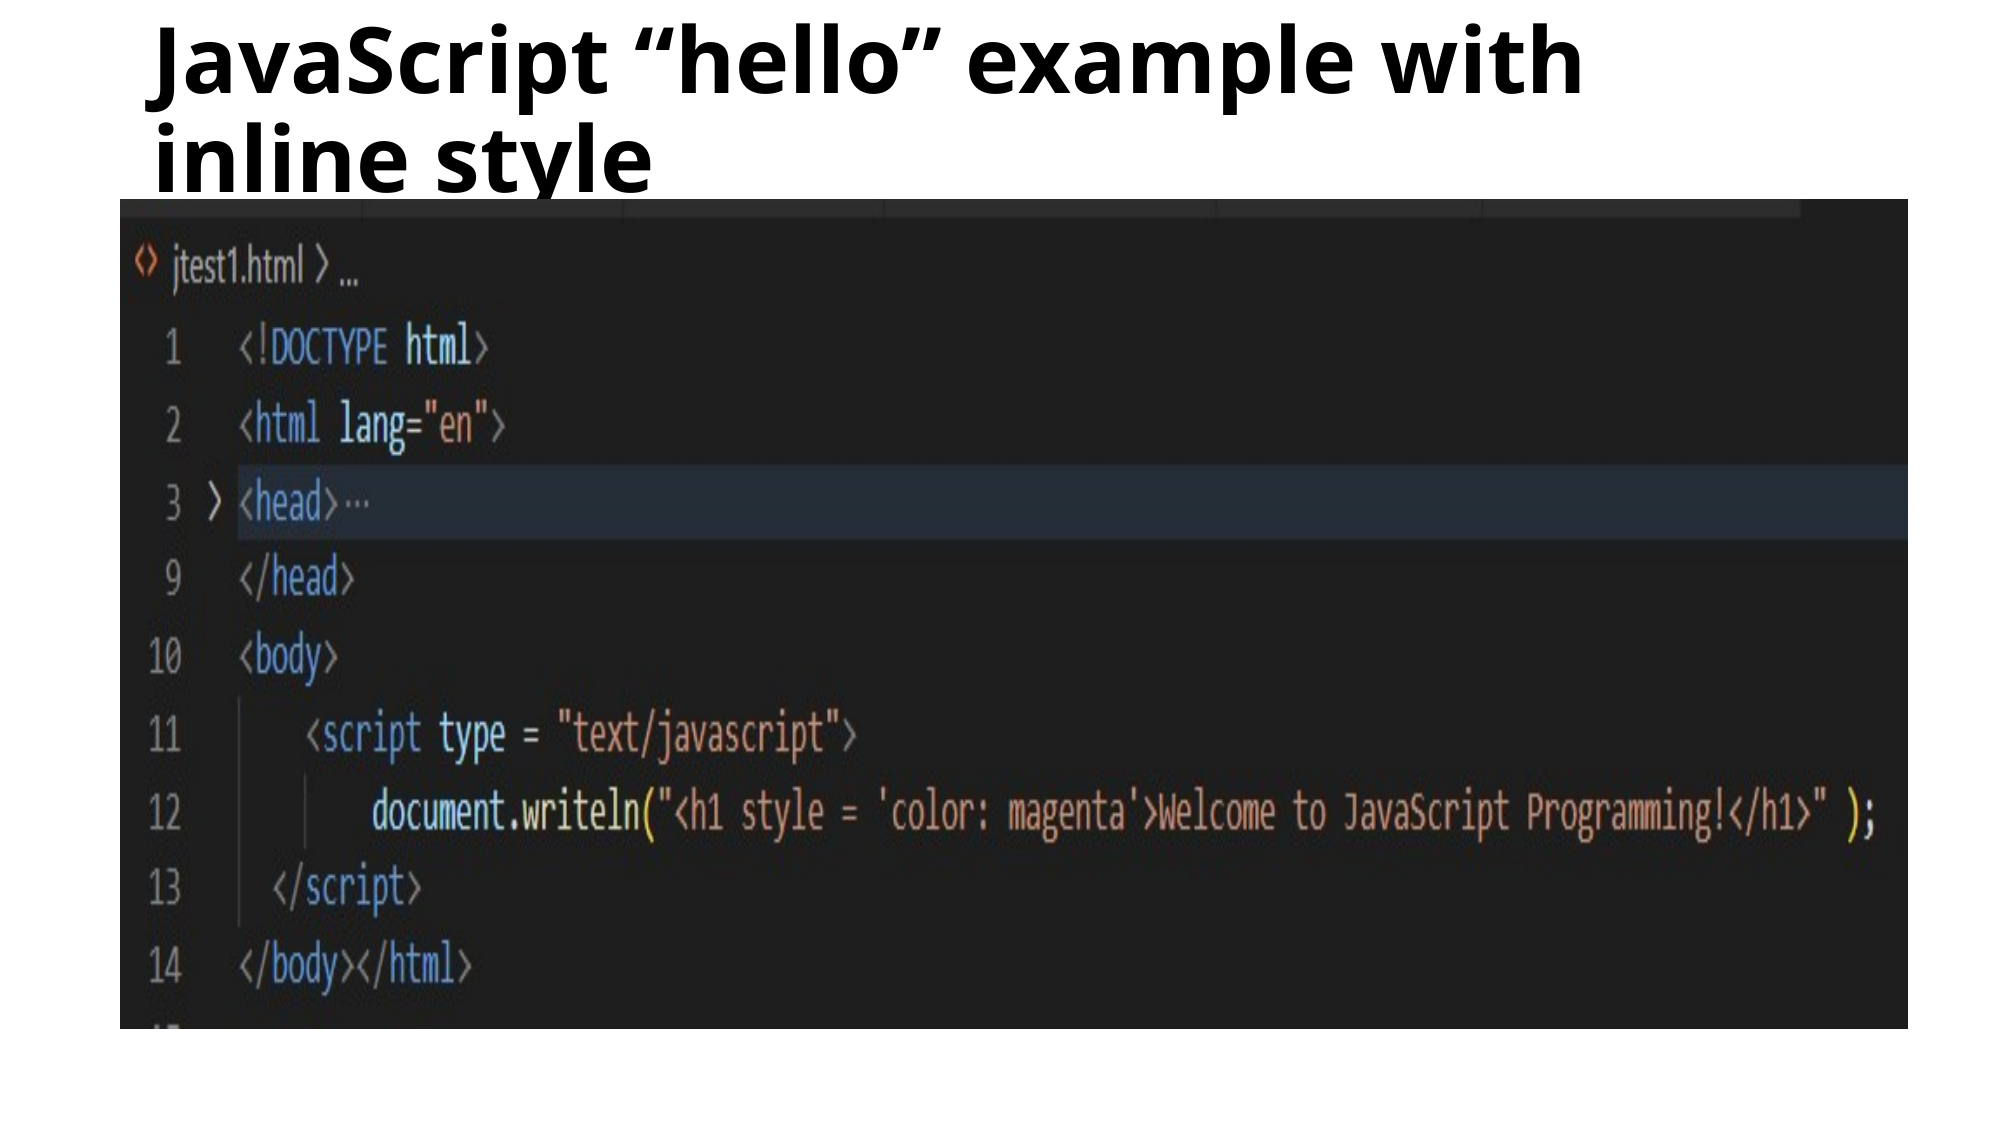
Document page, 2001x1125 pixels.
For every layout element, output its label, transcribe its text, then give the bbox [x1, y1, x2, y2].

title JavaScript “hello” example with inline style [137, 59, 1863, 199]
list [119, 199, 1908, 1029]
